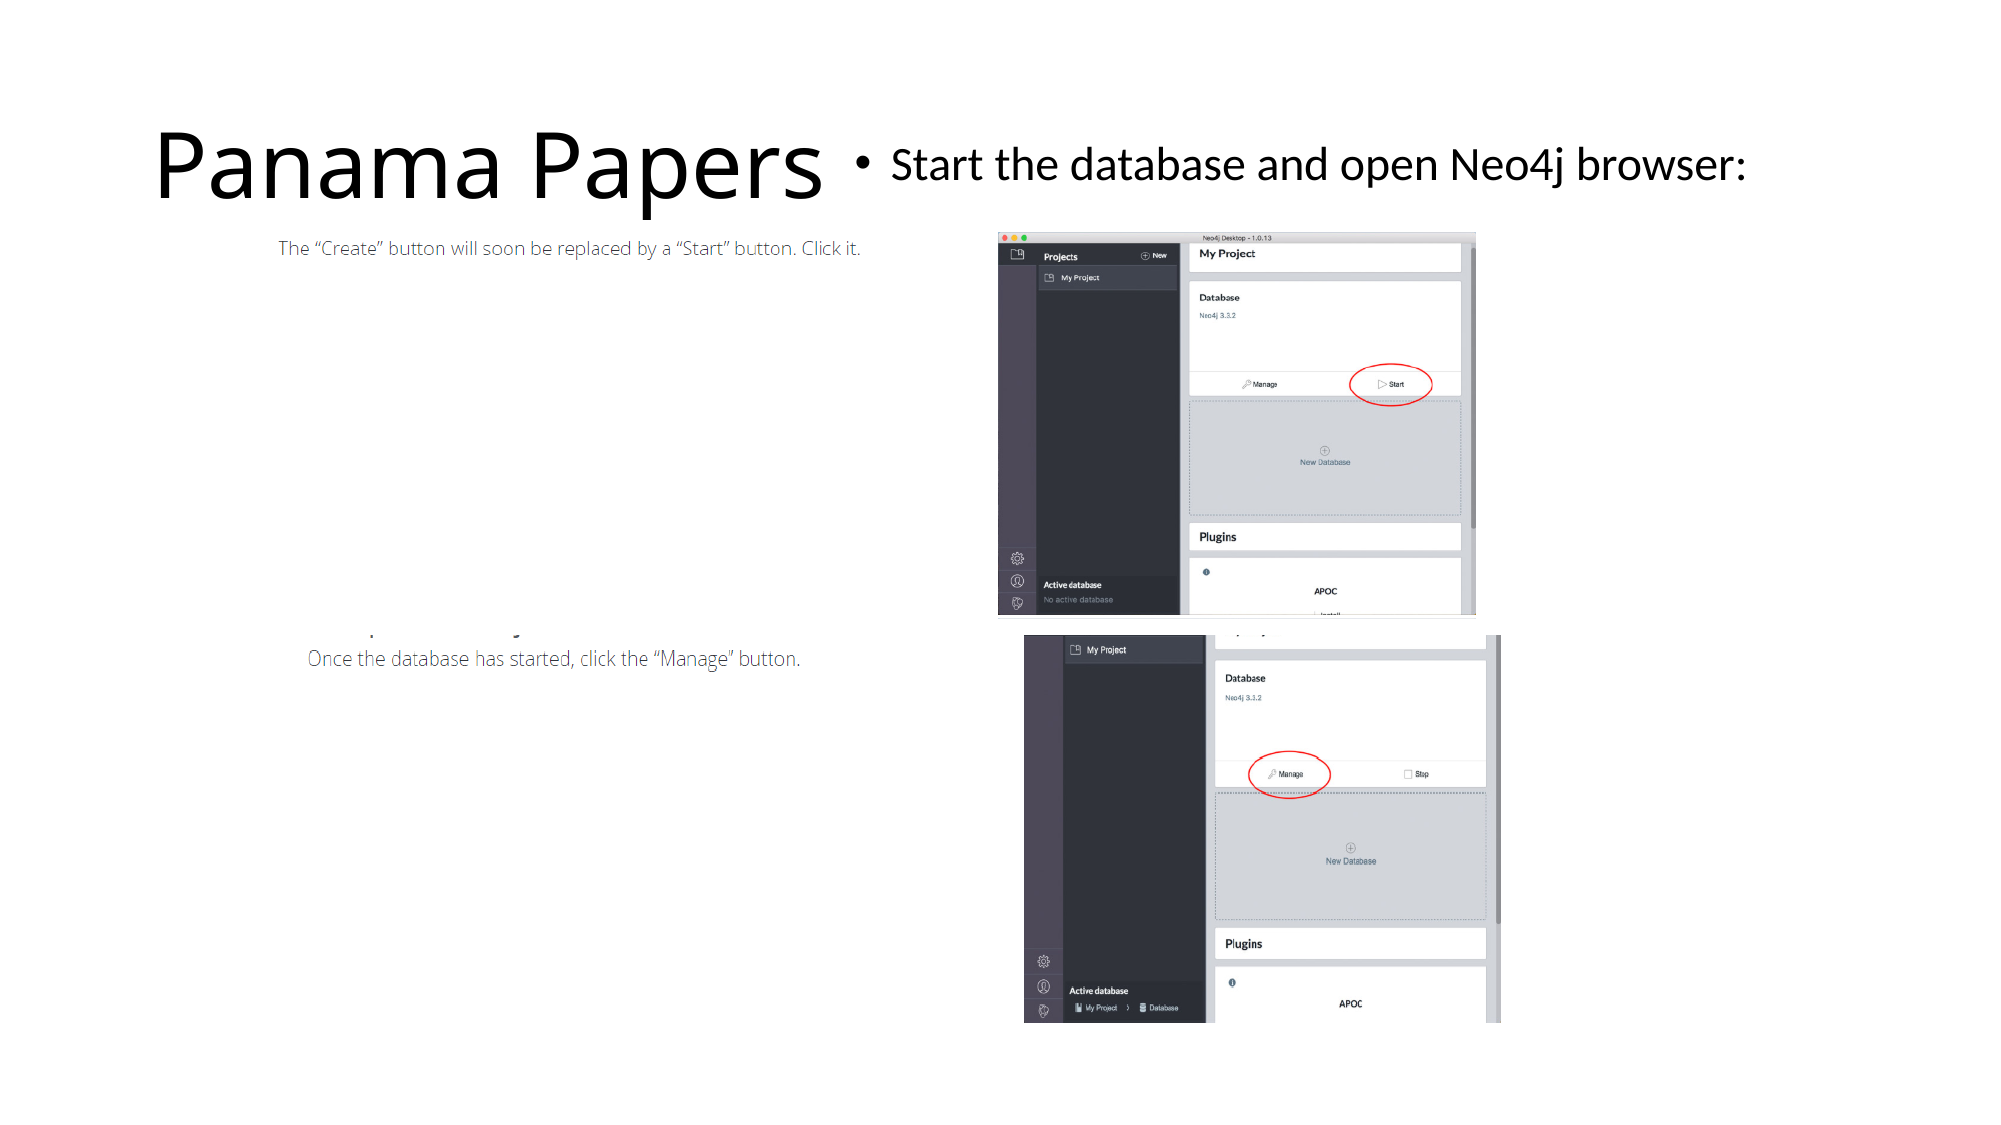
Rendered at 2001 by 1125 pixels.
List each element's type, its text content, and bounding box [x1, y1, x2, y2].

picture [258, 231, 1478, 619]
picture [289, 635, 1507, 1023]
list Start the database and open Neo4j browser: [839, 131, 1871, 200]
title Panama Papers [137, 59, 1863, 278]
